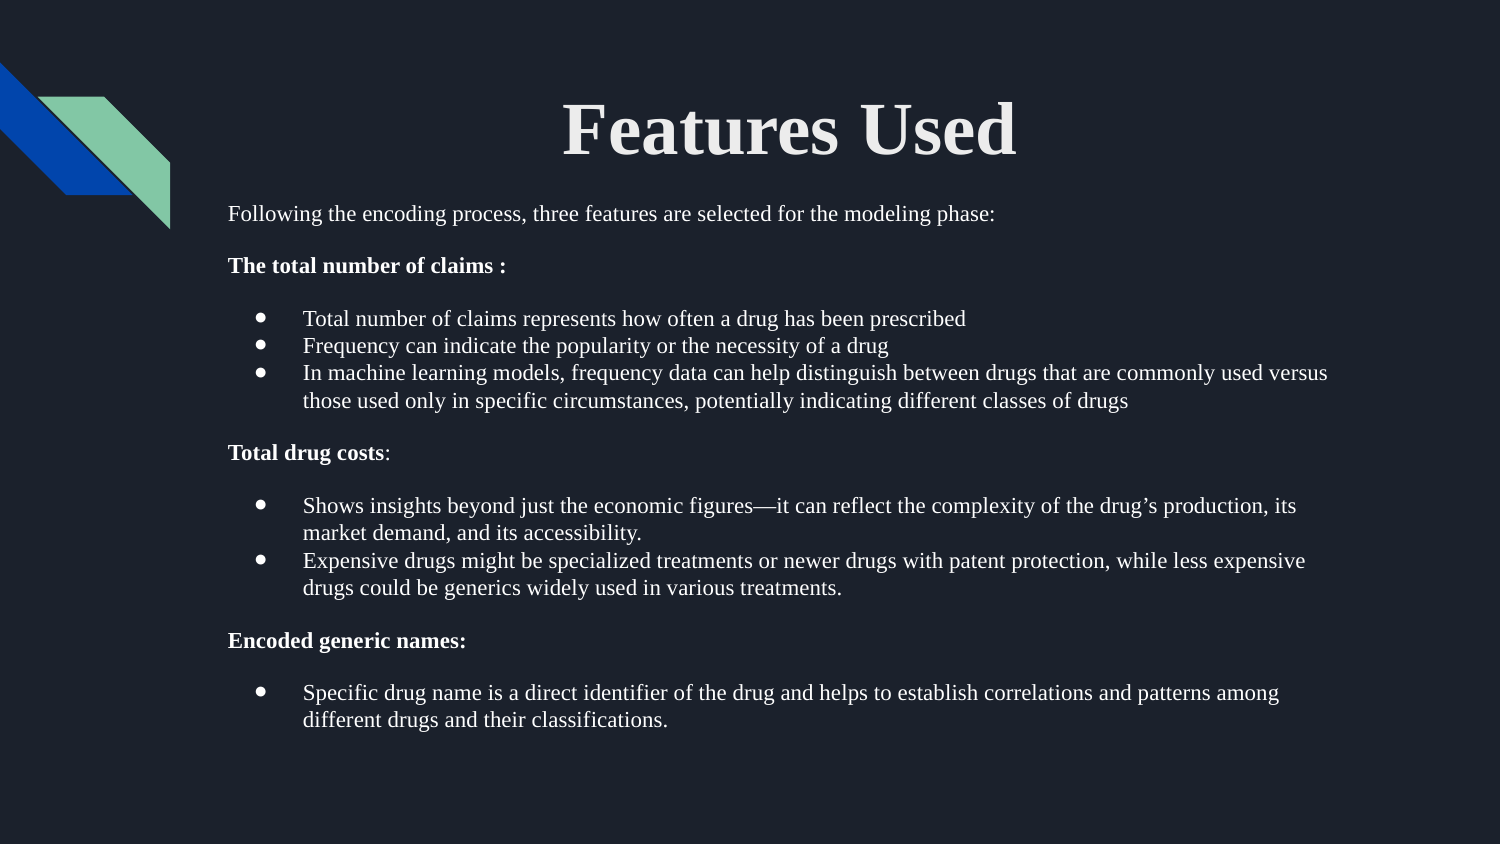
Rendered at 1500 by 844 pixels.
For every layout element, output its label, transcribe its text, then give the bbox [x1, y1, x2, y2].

title Features Used [212, 64, 1368, 183]
list Following the encoding process, three features are selected for the modeling phase: The total number of claims : Total number of claims represents how often a drug has been prescribed Frequency can indicate the popularity or the necessity of a drug In machine learning models, frequency data can help distinguish between drugs that are commonly used versus those used only in specific circumstances, potentially indicating different classes of drugs Total drug costs: Shows insights beyond just the economic figures—it can reflect the complexity of the drug’s production, its market demand, and its accessibility. Expensive drugs might be specialized treatments or newer drugs with patent protection, while less expensive drugs could be generics widely used in various treatments. Encoded generic names: Specific drug name is a direct identifier of the drug and helps to establish correlations and patterns among different drugs and their classifications. [212, 183, 1368, 822]
